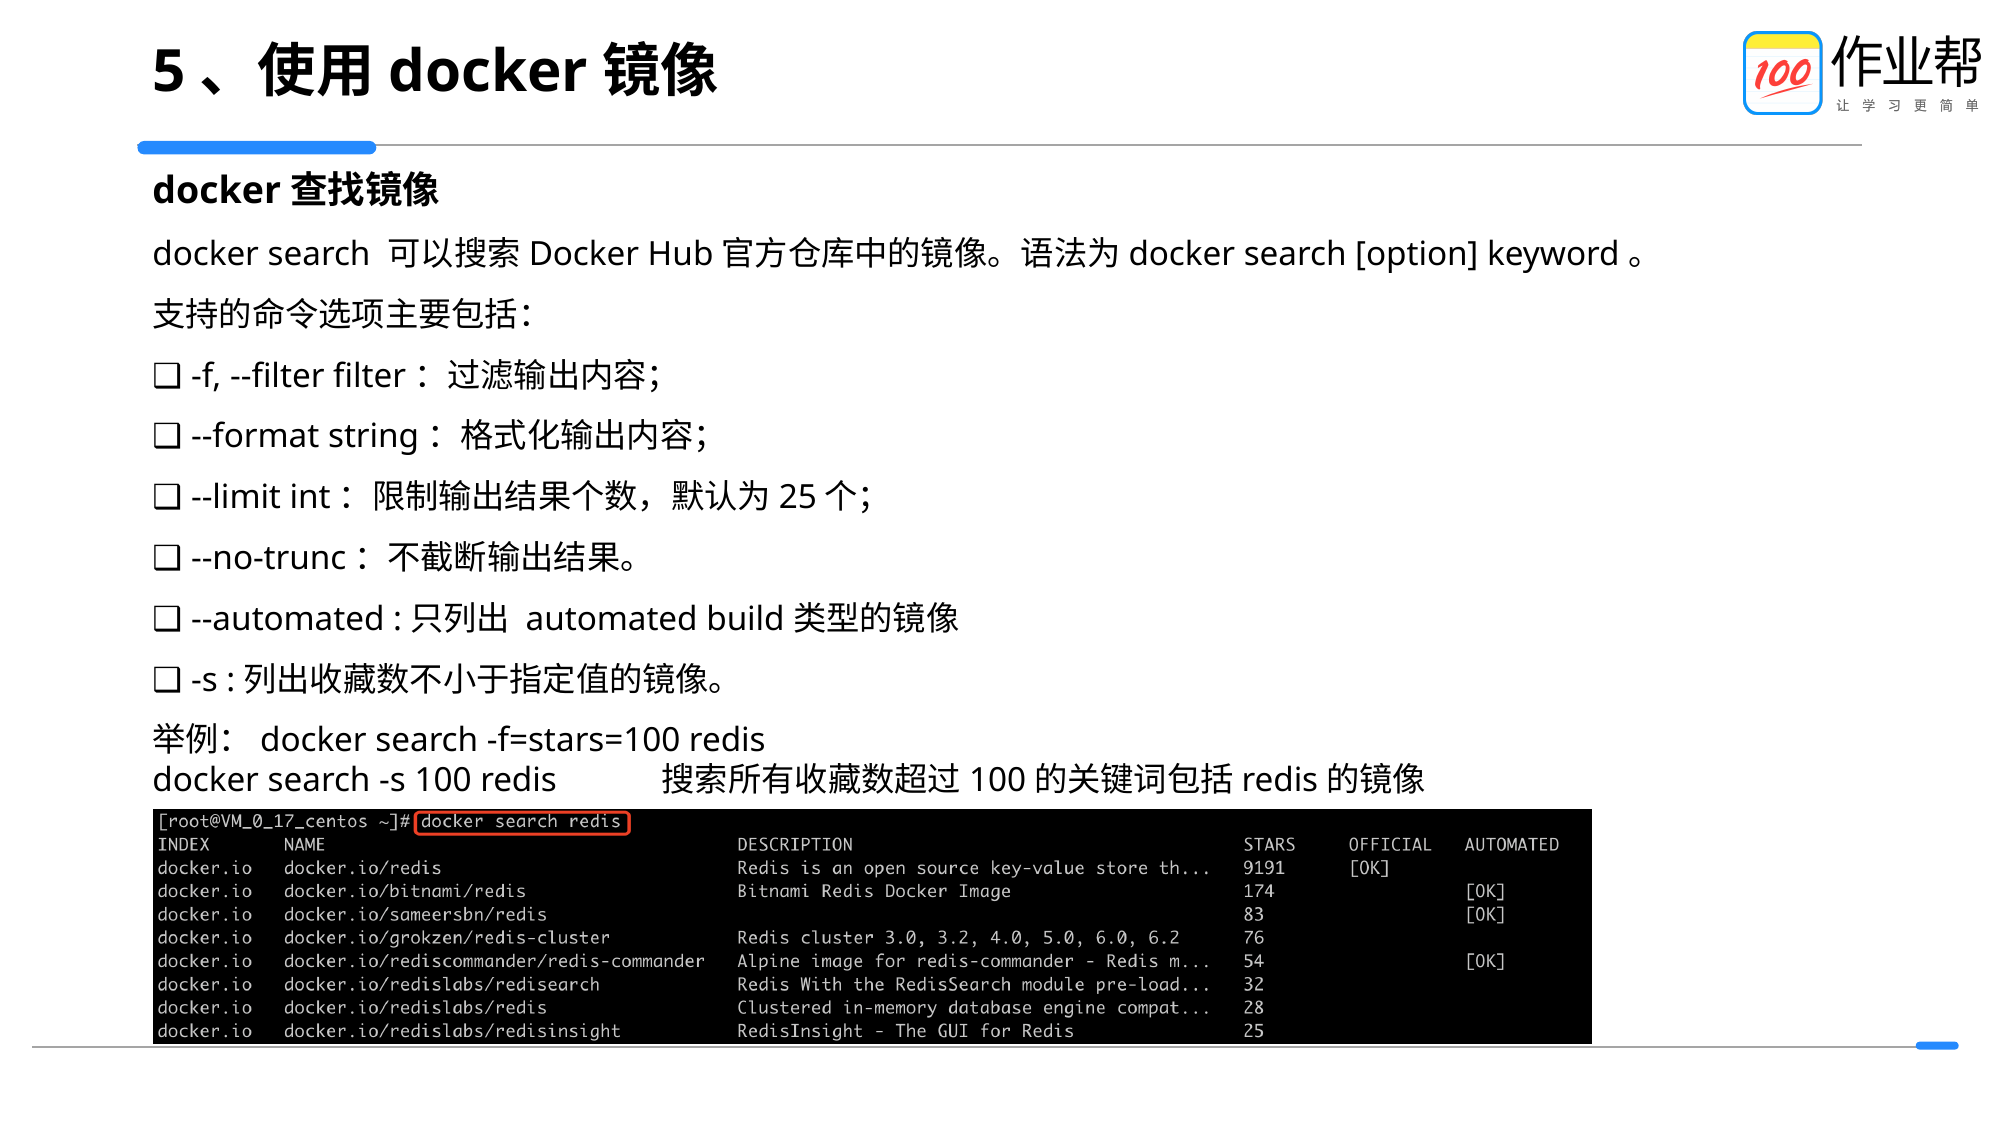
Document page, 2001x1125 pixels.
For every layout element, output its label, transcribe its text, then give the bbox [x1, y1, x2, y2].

list docker查找镜像 docker search 可以搜索Docker Hub官方仓库中的镜像。语法为docker search [option] keyword。 支持的命令选项主要包括： ❑ -f, --filter filter：过滤输出内容； ❑ --format string：格式化输出内容； ❑ --limit int：限制输出结果个数，默认为25个； ❑ --no-trunc：不截断输出结果。 ❑ --automated :只列出 automated build类型的镜像 ❑ -s :列出收藏数不小于指定值的镜像。 举例：docker search -f=stars=100 redis docker search -s 100 redis 搜索所有收藏数超过100的关键词包括redis的镜像 [137, 158, 1863, 1014]
picture [1743, 31, 1981, 115]
picture [153, 809, 1592, 1044]
title 5、使用docker镜像 [137, 22, 1728, 124]
